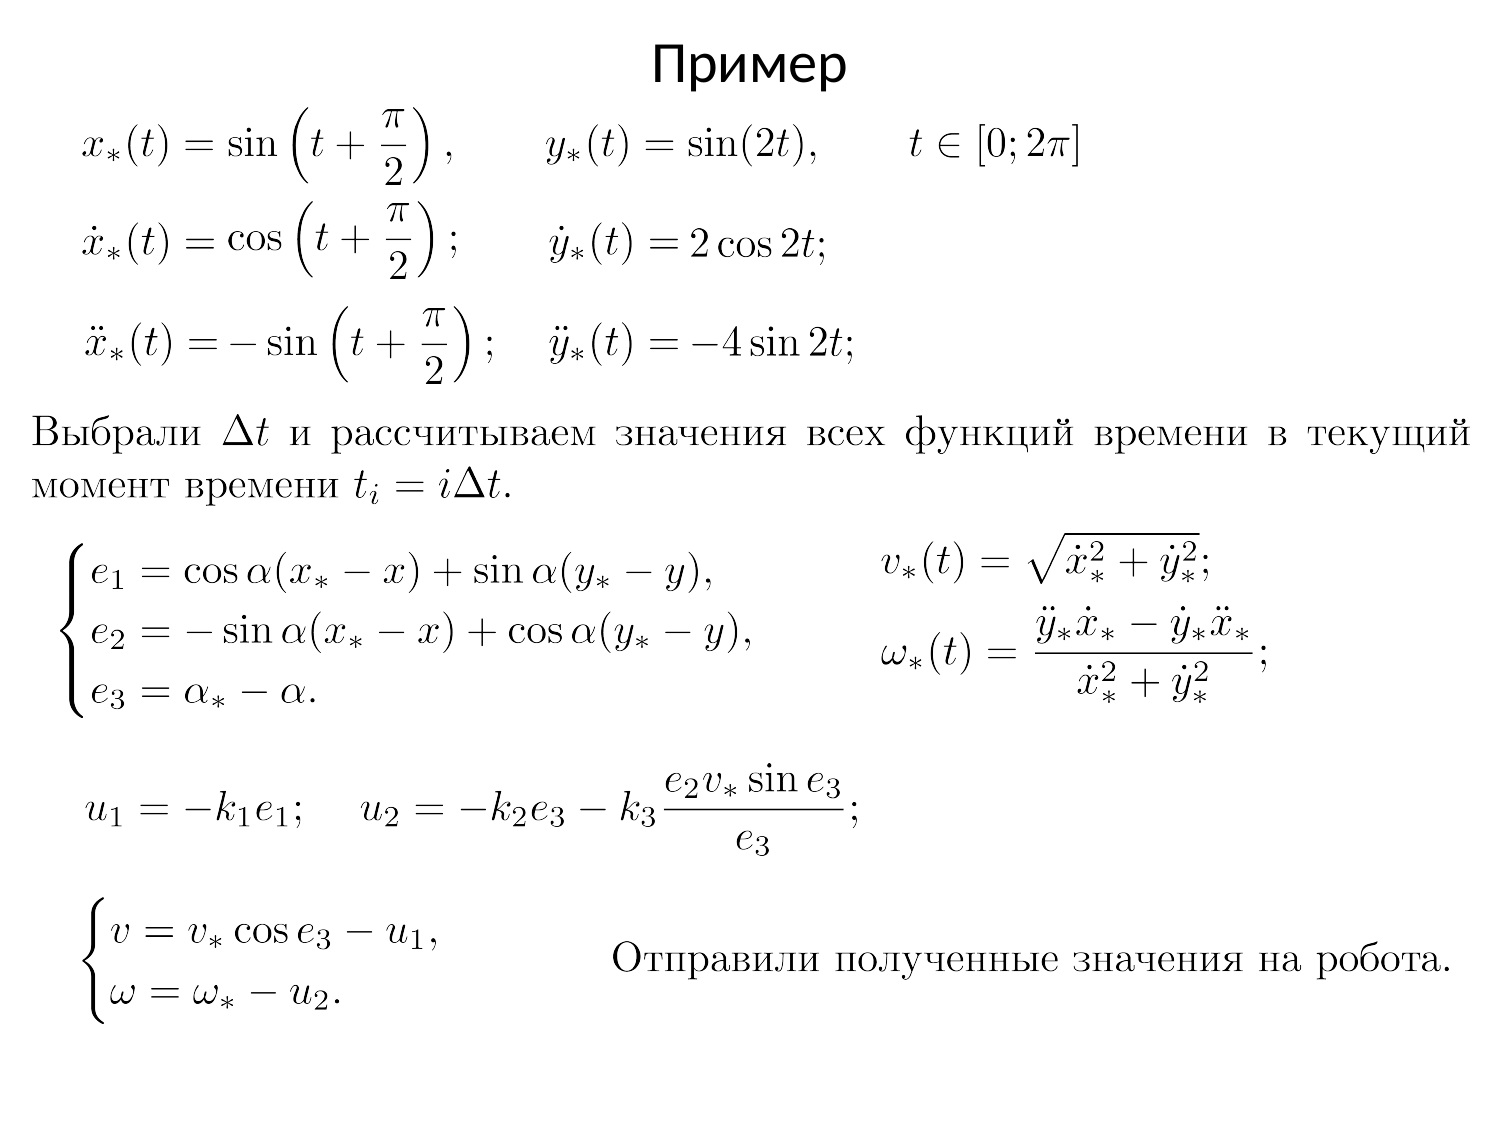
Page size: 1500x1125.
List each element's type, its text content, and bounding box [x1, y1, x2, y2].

picture [59, 543, 750, 718]
text_box Пример [81, 17, 1418, 111]
picture [881, 533, 1208, 584]
picture [227, 201, 456, 279]
picture [613, 941, 1449, 980]
picture [81, 222, 214, 265]
picture [81, 897, 436, 1024]
picture [230, 306, 492, 384]
picture [692, 326, 852, 364]
picture [81, 107, 1078, 185]
picture [549, 322, 678, 366]
picture [85, 763, 857, 856]
picture [691, 228, 824, 265]
picture [549, 222, 678, 265]
picture [881, 606, 1266, 703]
picture [85, 322, 217, 366]
picture [32, 414, 1470, 506]
